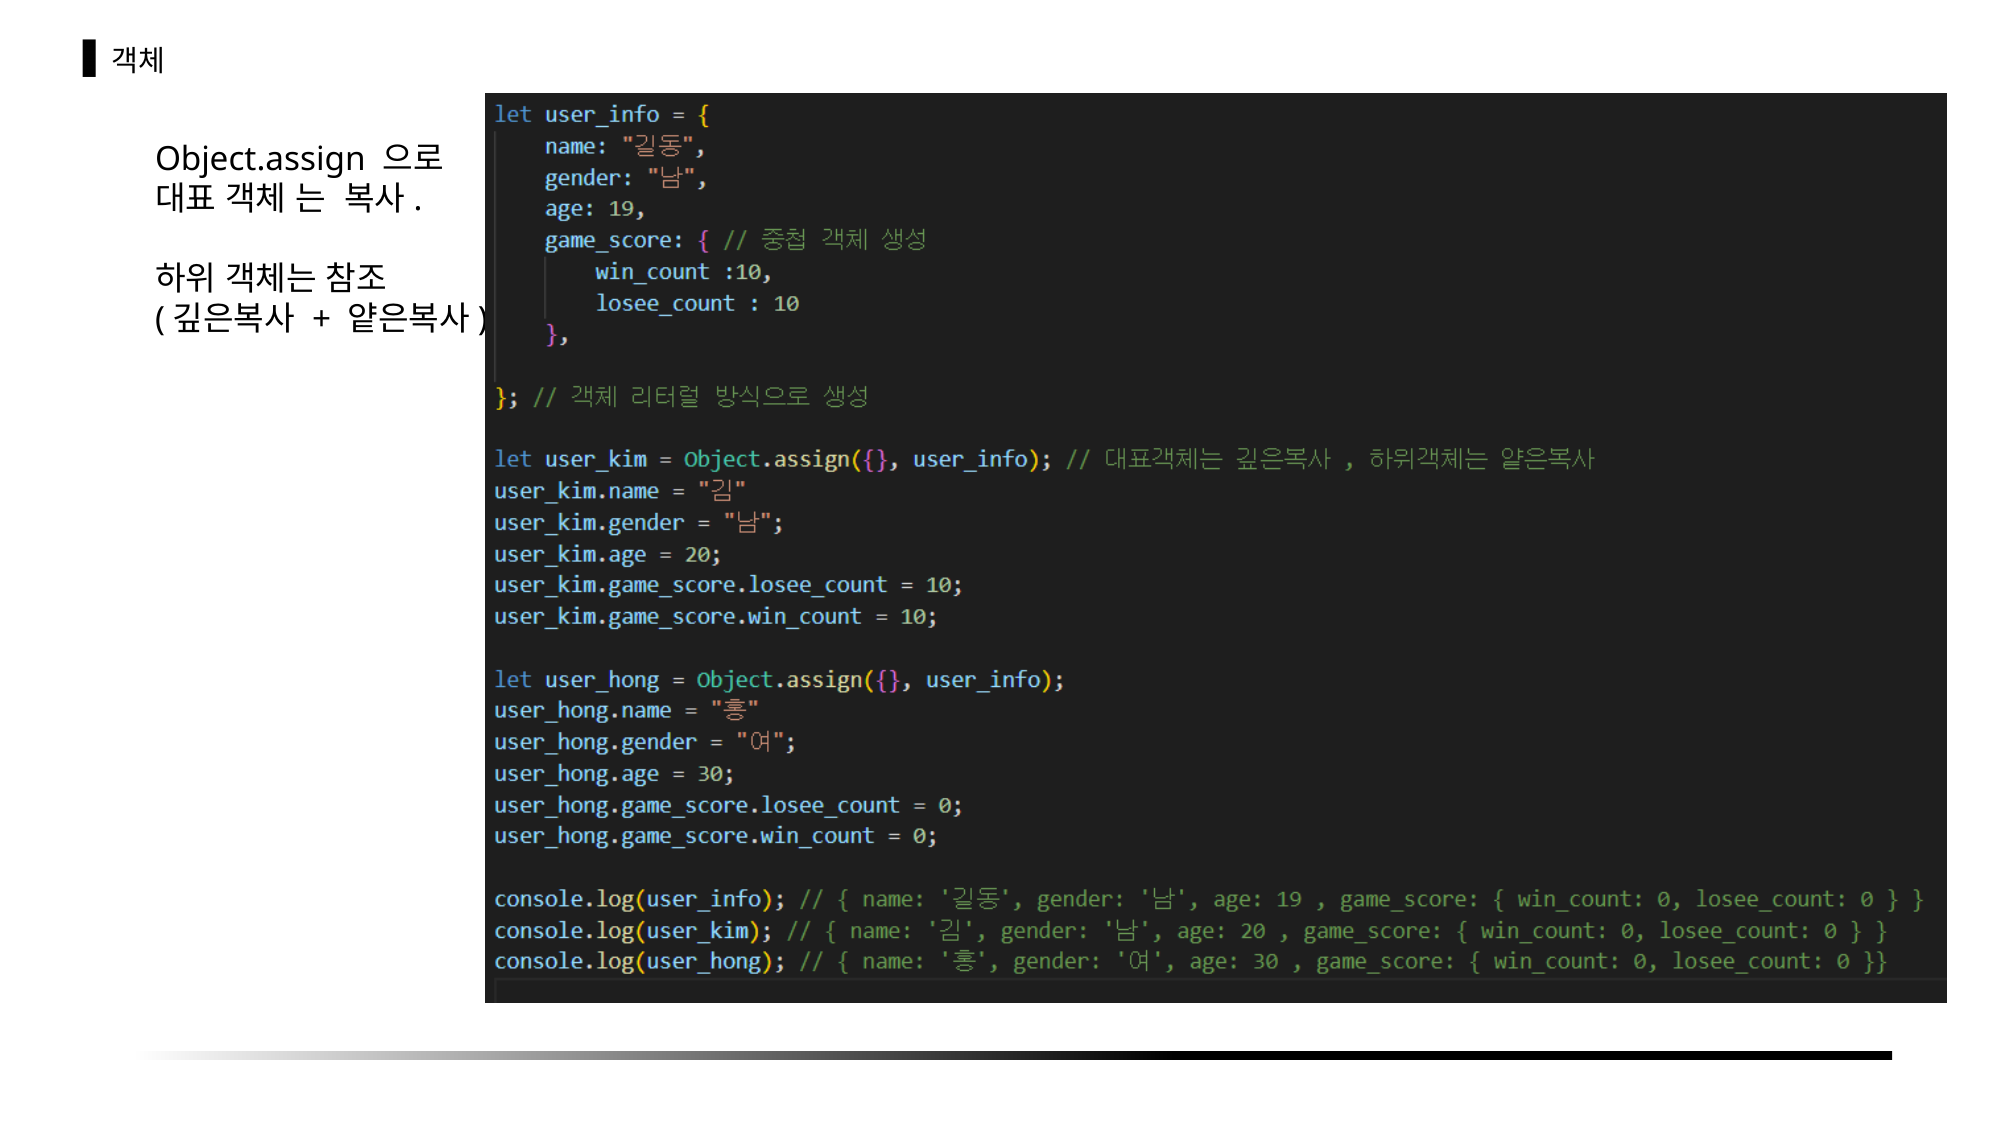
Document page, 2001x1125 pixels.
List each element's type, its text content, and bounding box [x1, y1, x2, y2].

text_box 객체 [96, 34, 495, 85]
picture [83, 40, 96, 77]
picture [484, 93, 1947, 1003]
text_box Object.assign 으로 대표 객체 는 복사. 하위 객체는 참조 (깊은복사 + 얕은복사) [117, 122, 479, 352]
